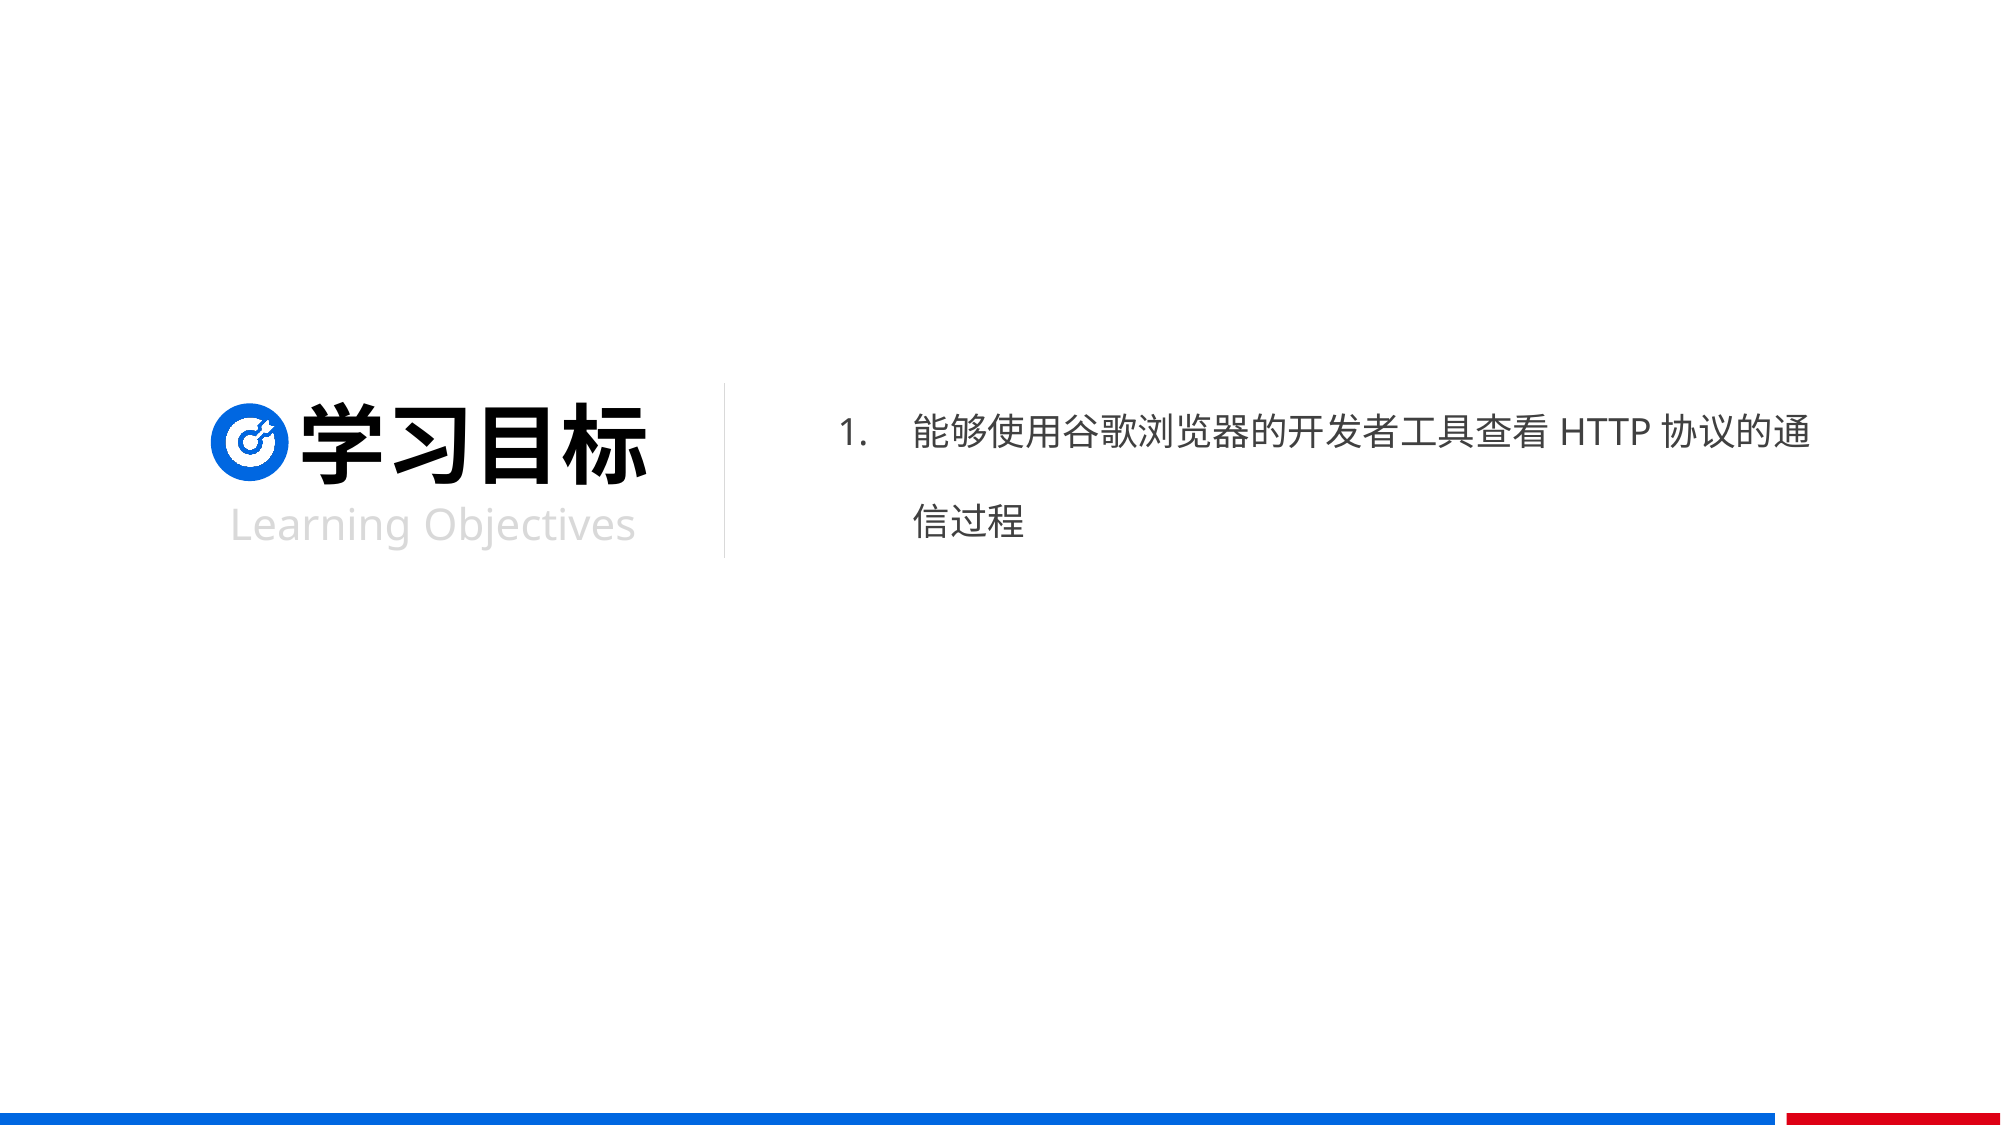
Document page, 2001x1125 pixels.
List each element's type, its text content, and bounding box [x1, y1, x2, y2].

picture [216, 408, 284, 476]
list 能够使用谷歌浏览器的开发者工具查看HTTP协议的通信过程 [822, 54, 1857, 852]
